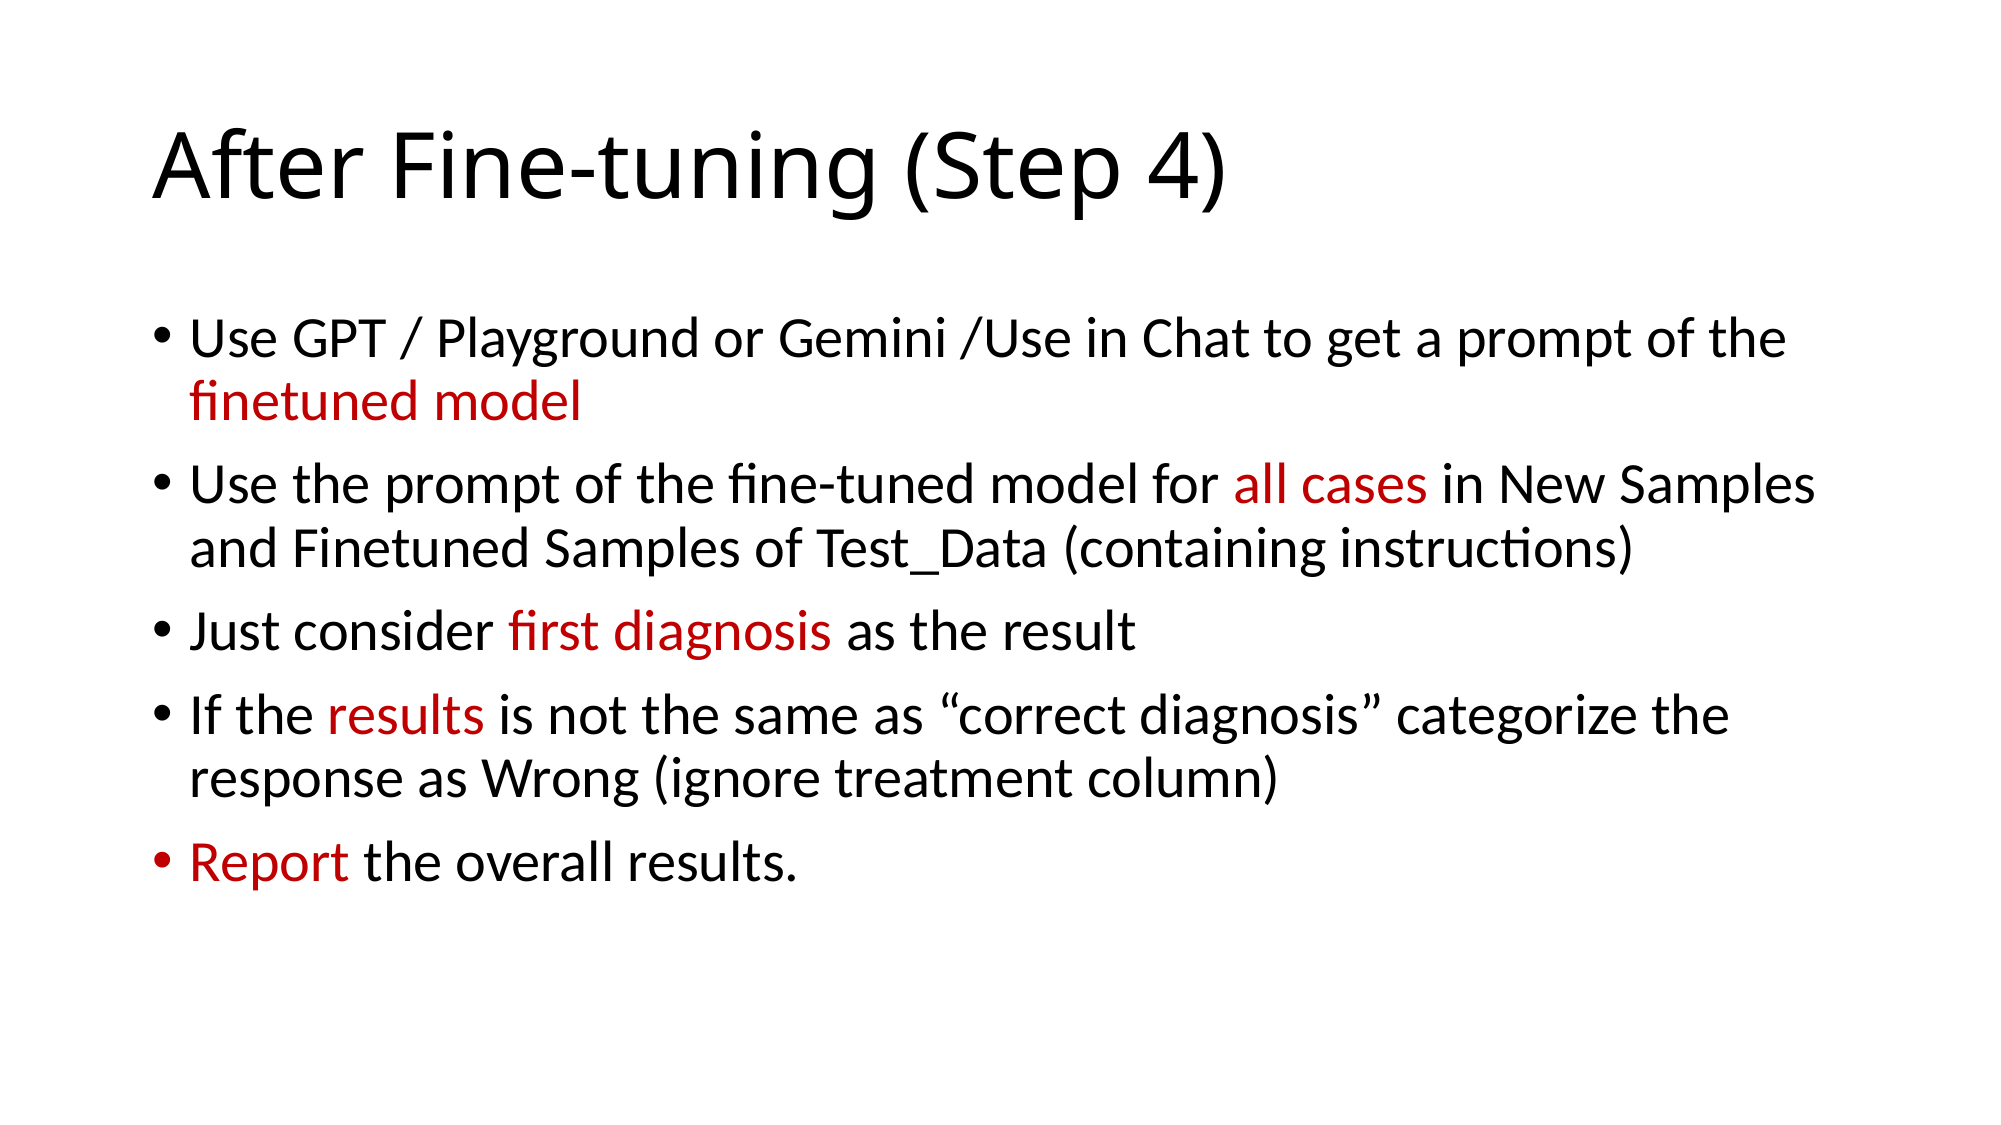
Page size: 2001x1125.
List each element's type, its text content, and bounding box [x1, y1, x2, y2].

title After Fine-tuning (Step 4) [137, 59, 1863, 278]
list Use GPT / Playground or Gemini /Use in Chat to get a prompt of the finetuned model Use the prompt of the fine-tuned model for all cases in New Samples and Finetuned Samples of Test_Data (containing instructions) Just consider first diagnosis as the result If the results is not the same as “correct diagnosis” categorize the response as Wrong (ignore treatment column) Report the overall results. [137, 299, 1863, 1014]
